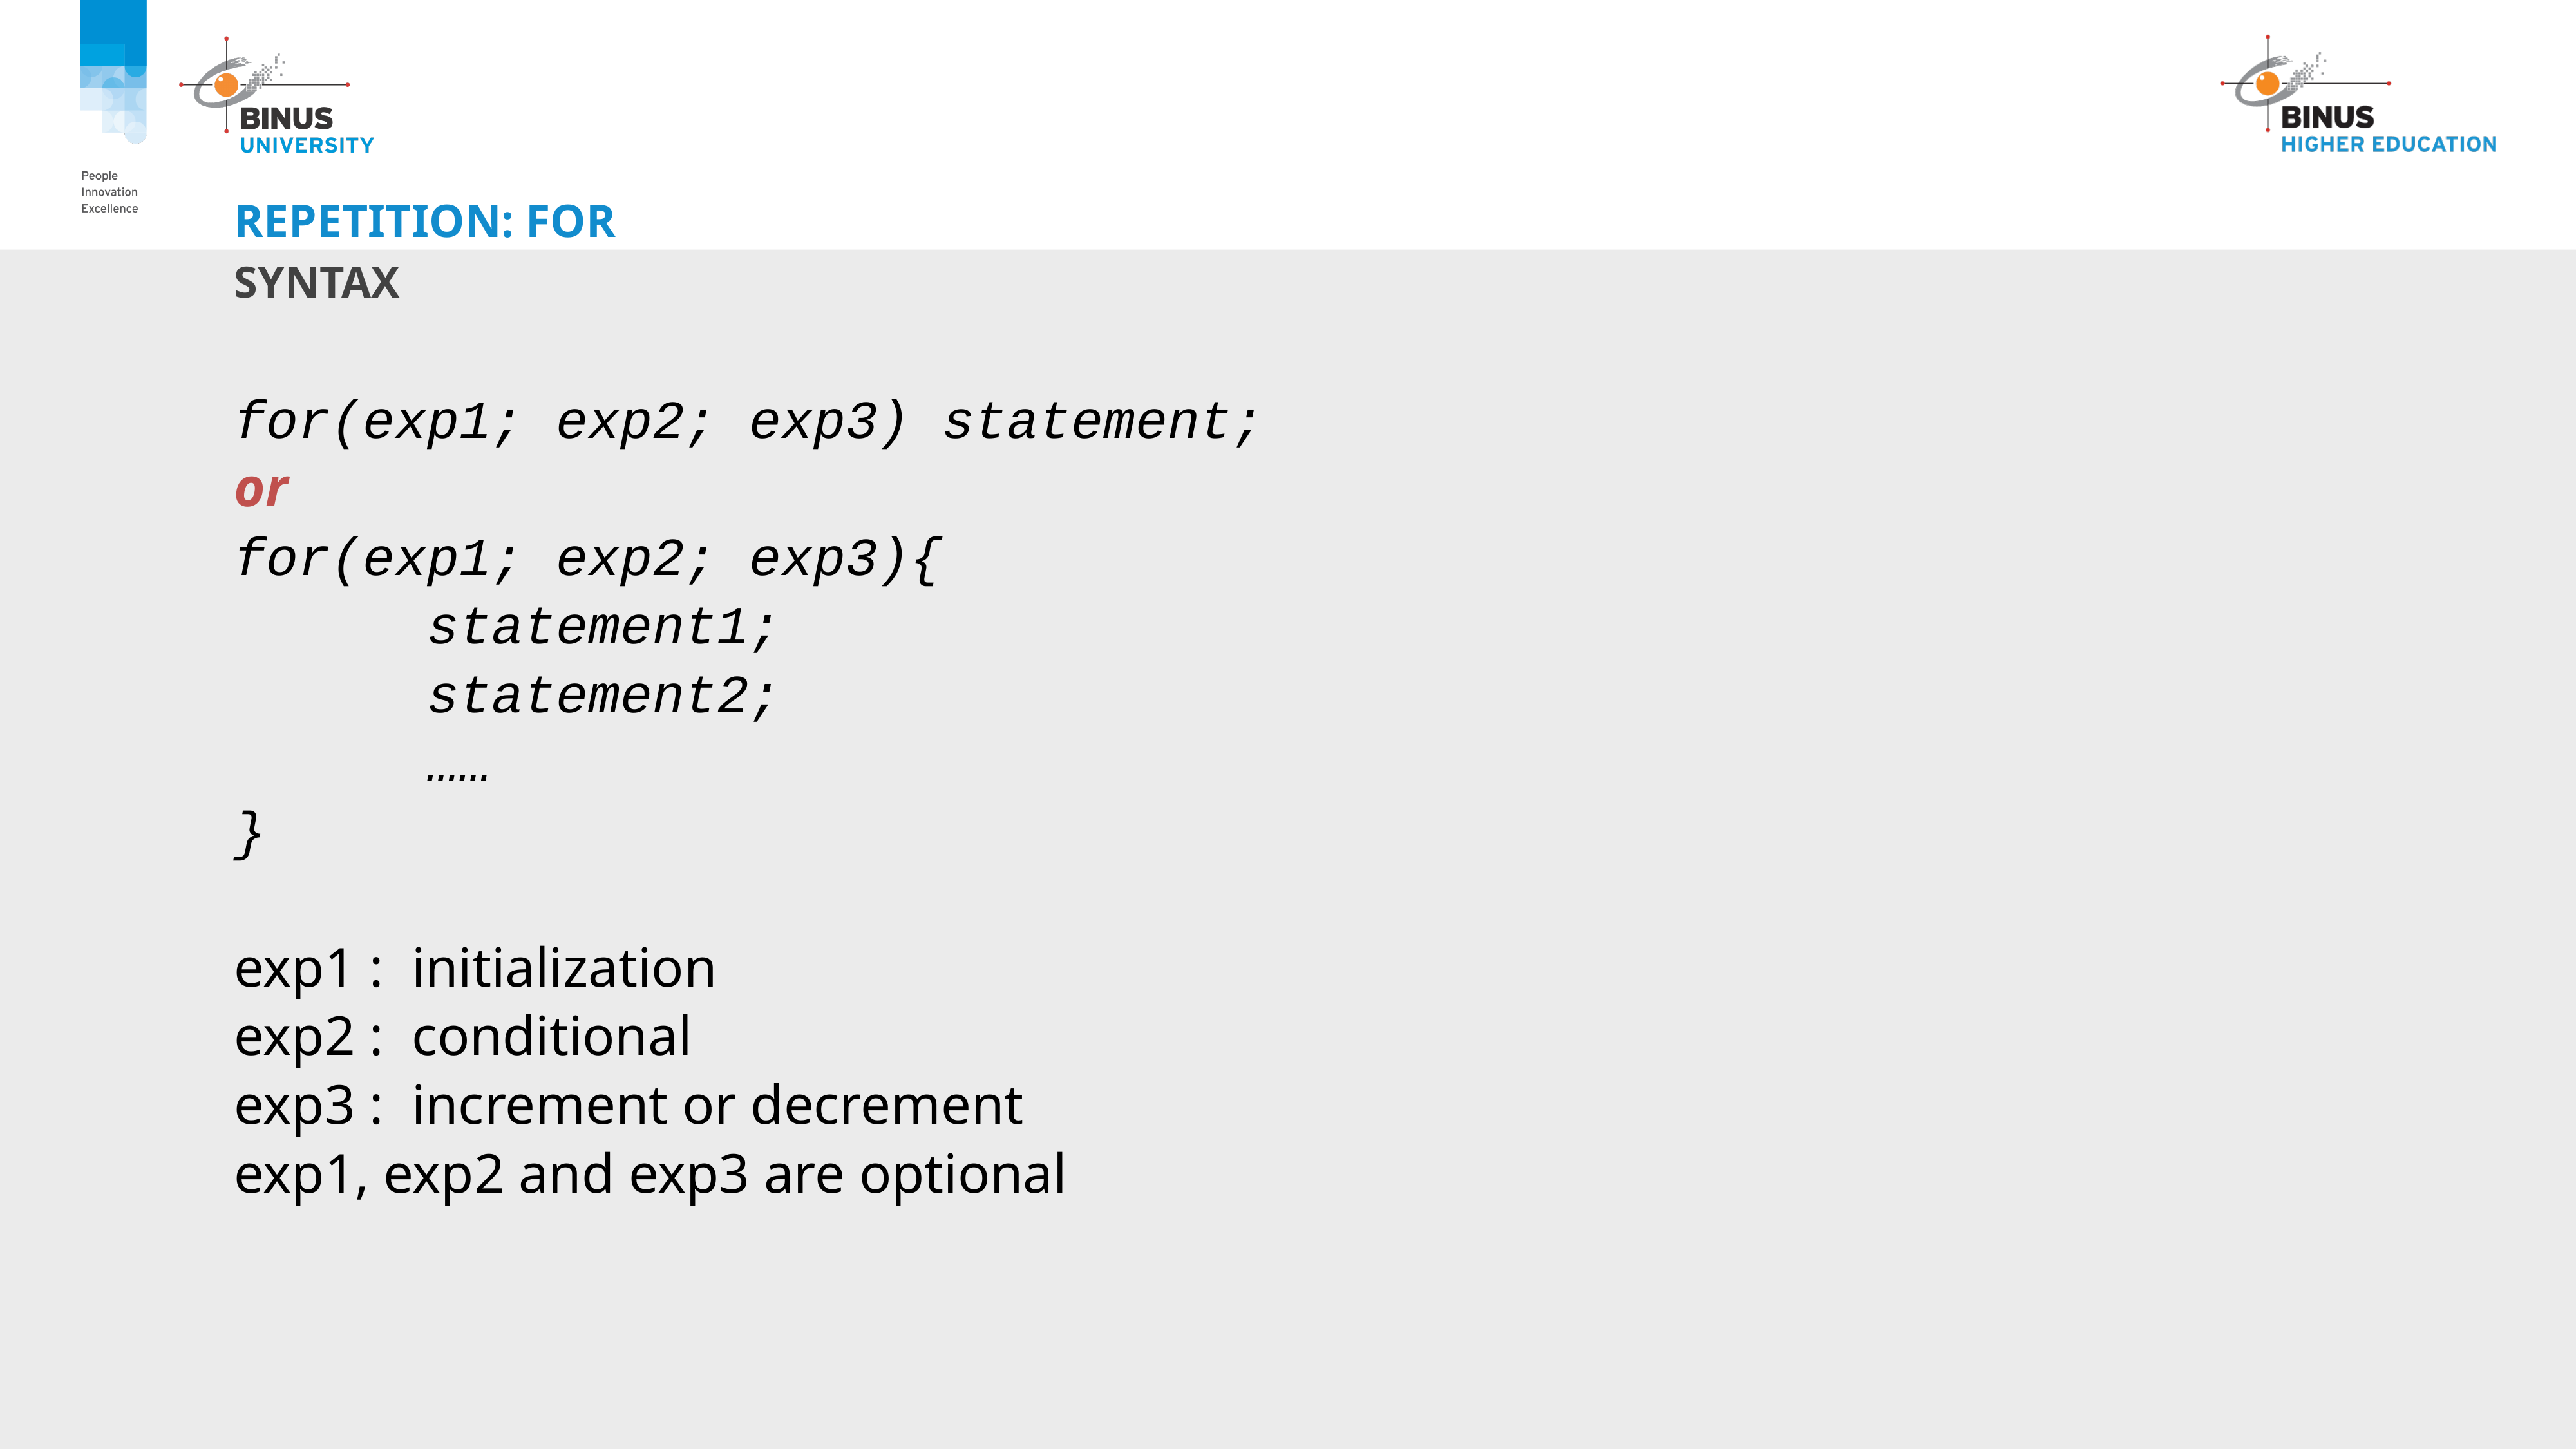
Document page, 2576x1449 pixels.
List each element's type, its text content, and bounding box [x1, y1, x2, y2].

list syntax [228, 255, 1262, 341]
picture [174, 25, 374, 161]
picture [80, 66, 147, 144]
list for(exp1; exp2; exp3) statement; or for(exp1; exp2; exp3){ statement1; statement2; …… } exp1 : initialization exp2 : conditional exp3 : increment or decrement exp1, exp2 and exp3 are optional [228, 386, 2297, 1252]
title repetition: for [228, 197, 1784, 252]
picture [81, 146, 146, 213]
picture [2199, 0, 2496, 156]
